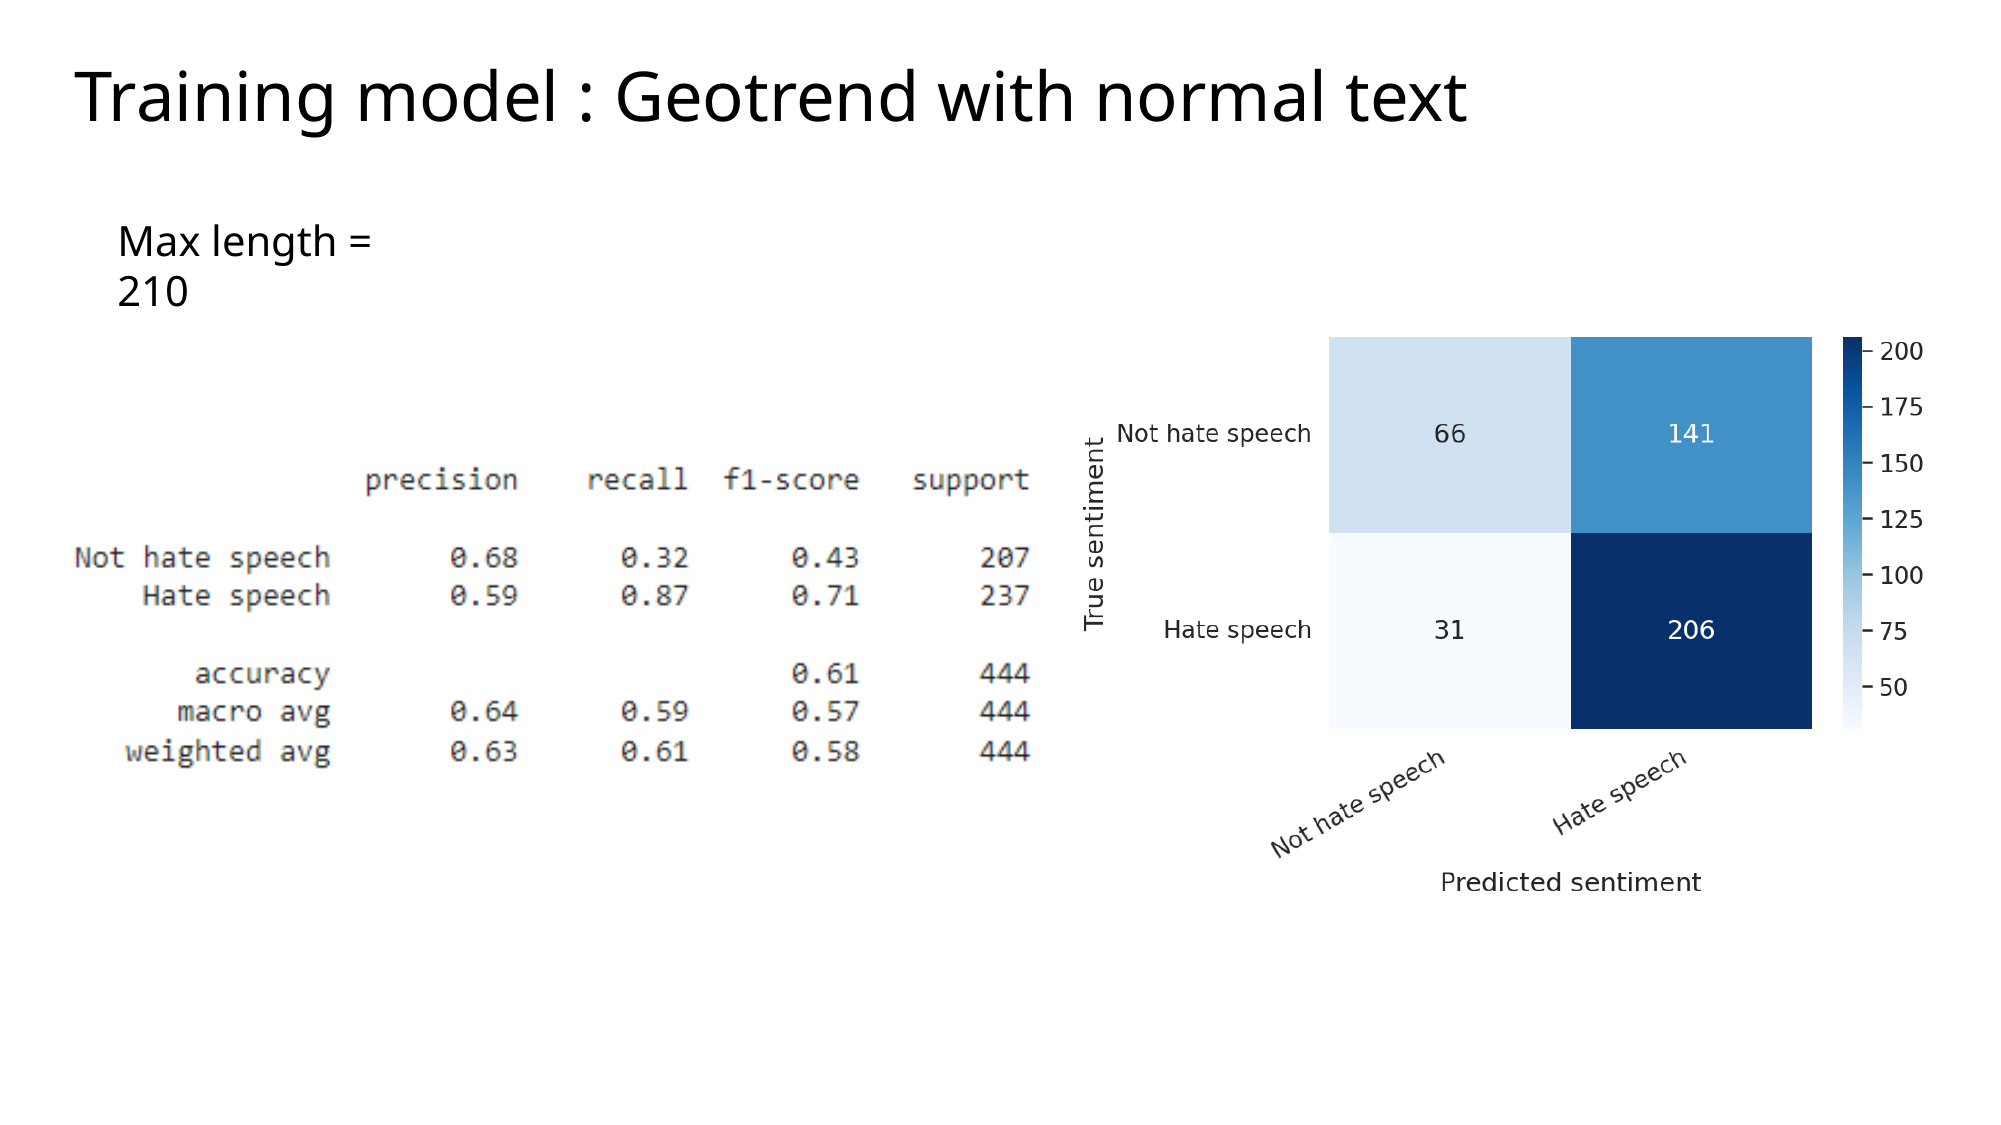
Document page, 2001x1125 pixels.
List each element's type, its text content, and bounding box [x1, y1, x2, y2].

picture [1071, 324, 1936, 910]
text_box Training model : Geotrend with normal text [59, 34, 1560, 163]
picture [64, 450, 1051, 784]
text_box Max length = 210 [102, 207, 423, 323]
